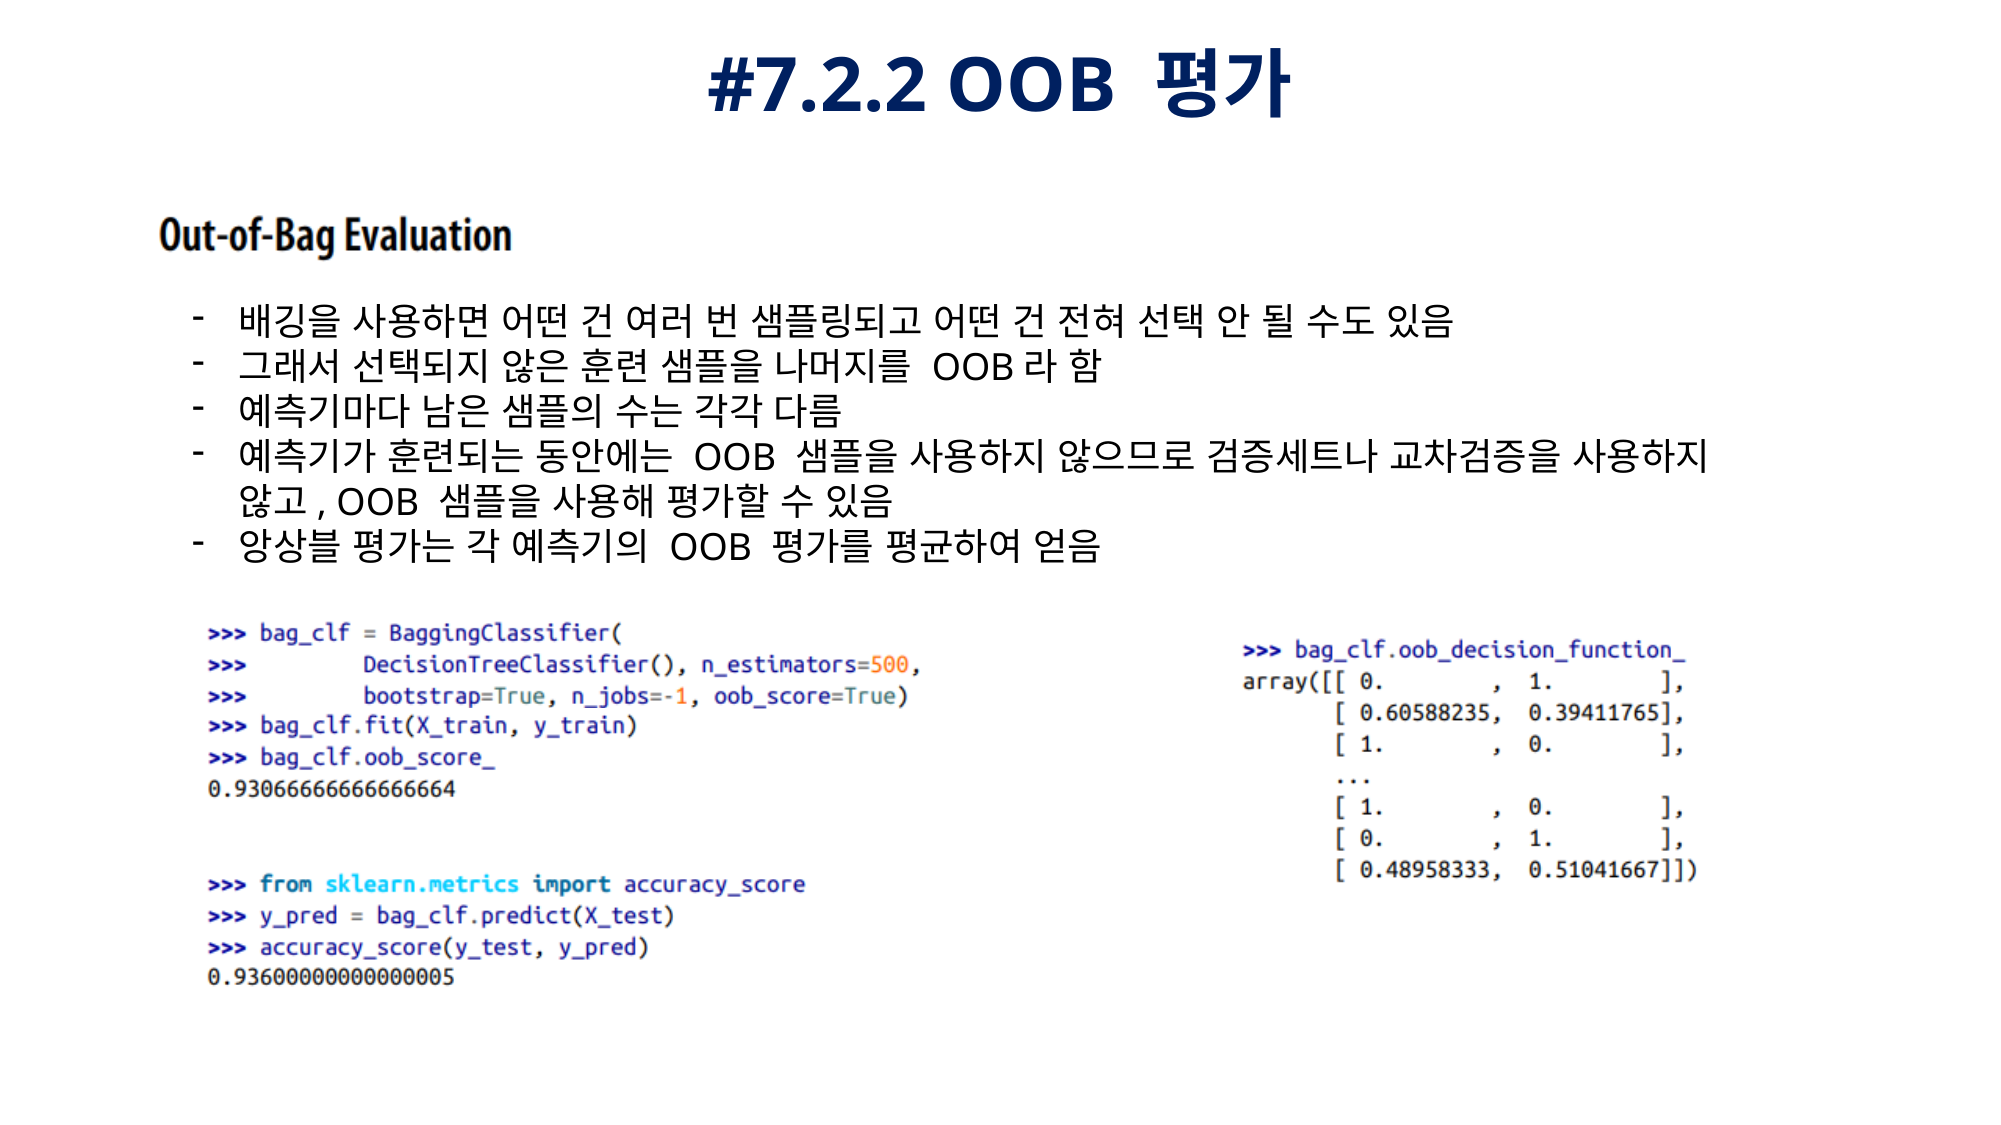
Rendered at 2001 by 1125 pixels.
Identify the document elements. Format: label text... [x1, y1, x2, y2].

picture [1226, 628, 1729, 909]
picture [177, 856, 842, 1007]
picture [130, 192, 536, 273]
text_box #7.2.2 OOB 평가 [0, 12, 2000, 163]
picture [157, 608, 937, 805]
text_box 배깅을 사용하면 어떤 건 여러 번 샘플링되고 어떤 건 전혀 선택 안 될 수도 있음 그래서 선택되지 않은 훈련 샘플을 나머지를 OOB라 함 예측기마다 남은 샘플의 수는 각각 다름 예측기가 훈련되는 동안에는 OOB 샘플을 사용하지 않으므로 검증세트나 교차검증을 사용하지 않고, OOB 샘플을 사용해 평가할 수 있음 앙상블 평가는 각 예측기의 OOB 평가를 평균하여 얻음 [177, 290, 1798, 576]
